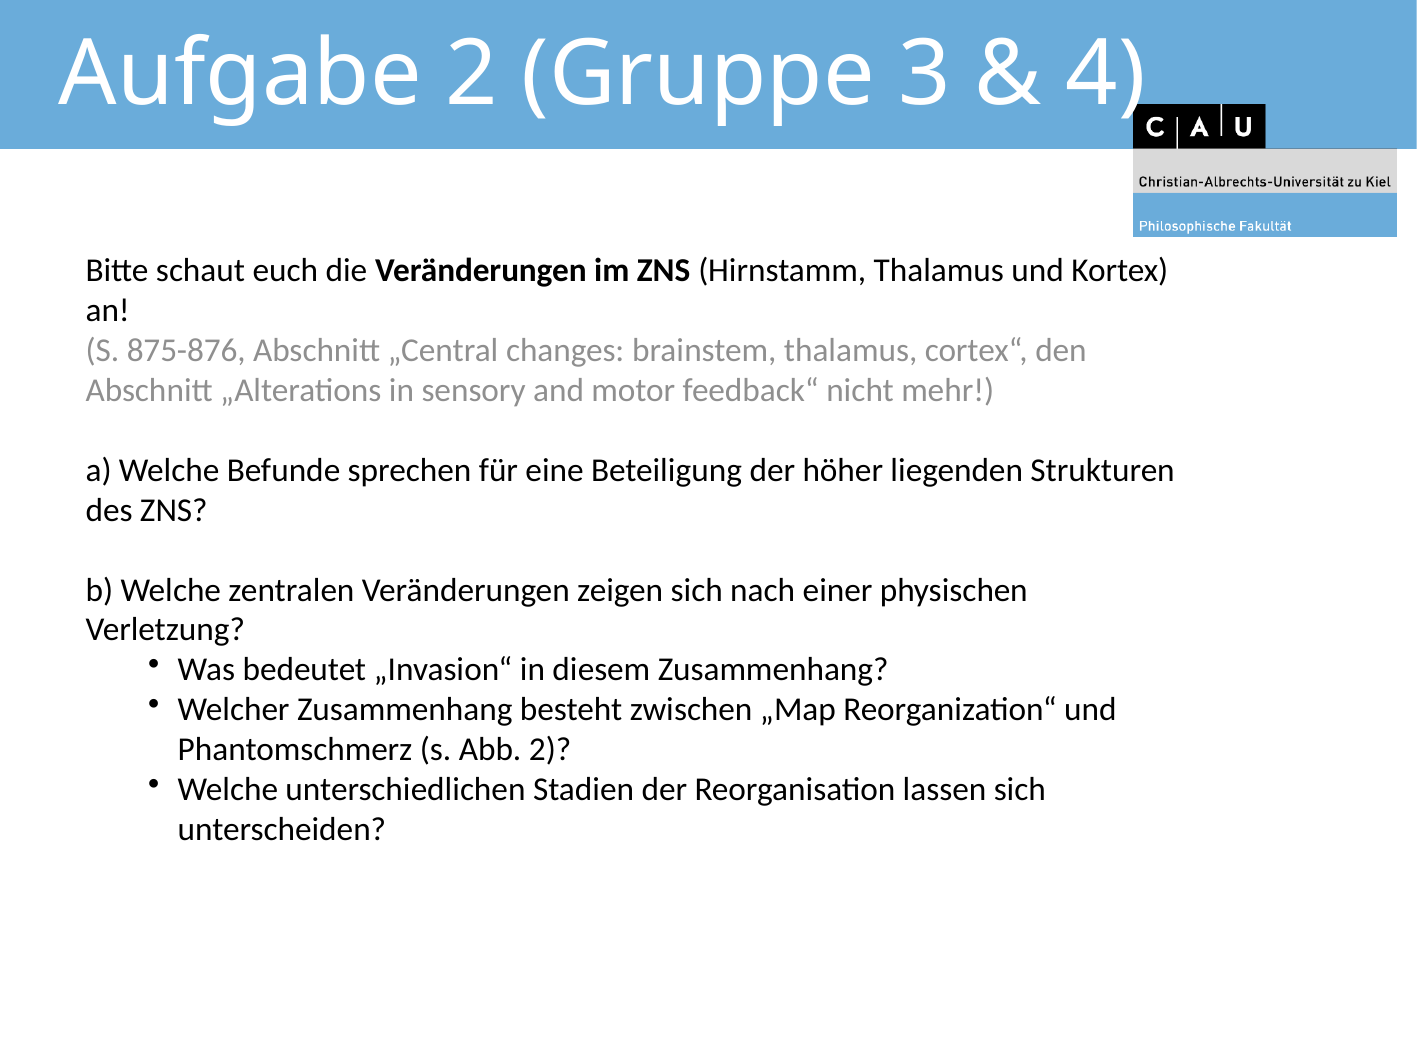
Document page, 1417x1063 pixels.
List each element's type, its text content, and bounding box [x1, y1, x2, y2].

picture [1133, 104, 1397, 237]
text_box Bitte schaut euch die Veränderungen im ZNS (Hirnstamm, Thalamus und Kortex) an! (S. 875-876, Abschnitt „Central changes: brainstem, thalamus, cortex“, den Abschnitt „Alterations in sensory and motor feedback“ nicht mehr!) a) Welche Befunde sprechen für eine Beteiligung der höher liegenden Strukturen des ZNS? b) Welche zentralen Veränderungen zeigen sich nach einer physischen Verletzung? Was bedeutet „Invasion“ in diesem Zusammenhang? Welcher Zusammenhang besteht zwischen „Map Reorganization“ und Phantomschmerz (s. Abb. 2)? Welche unterschiedlichen Stadien der Reorganisation lassen sich unterscheiden? [78, 240, 1194, 855]
title Aufgabe 2 (Gruppe 3 & 4) [0, 0, 1180, 136]
